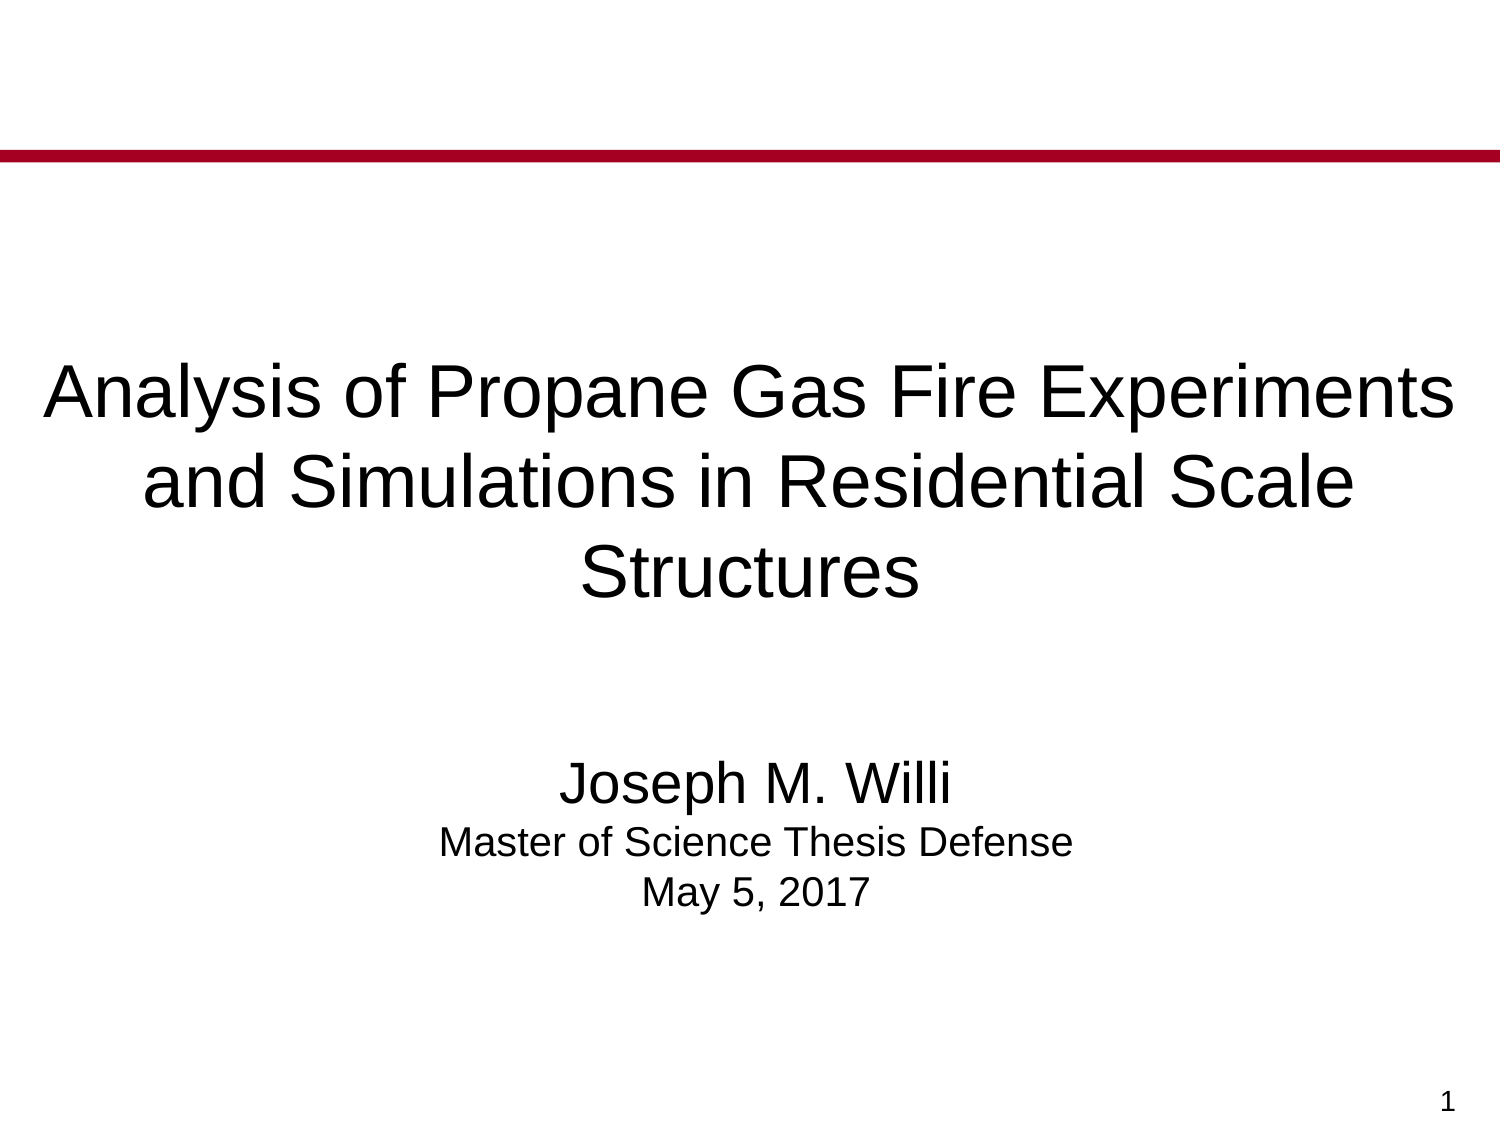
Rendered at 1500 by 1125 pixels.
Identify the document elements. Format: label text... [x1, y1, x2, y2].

subtitle Joseph M. Willi Master of Science Thesis Defense May 5, 2017 [125, 737, 1388, 1125]
title Analysis of Propane Gas Fire Experiments and Simulations in Residential Scale Structures [0, 335, 1500, 621]
